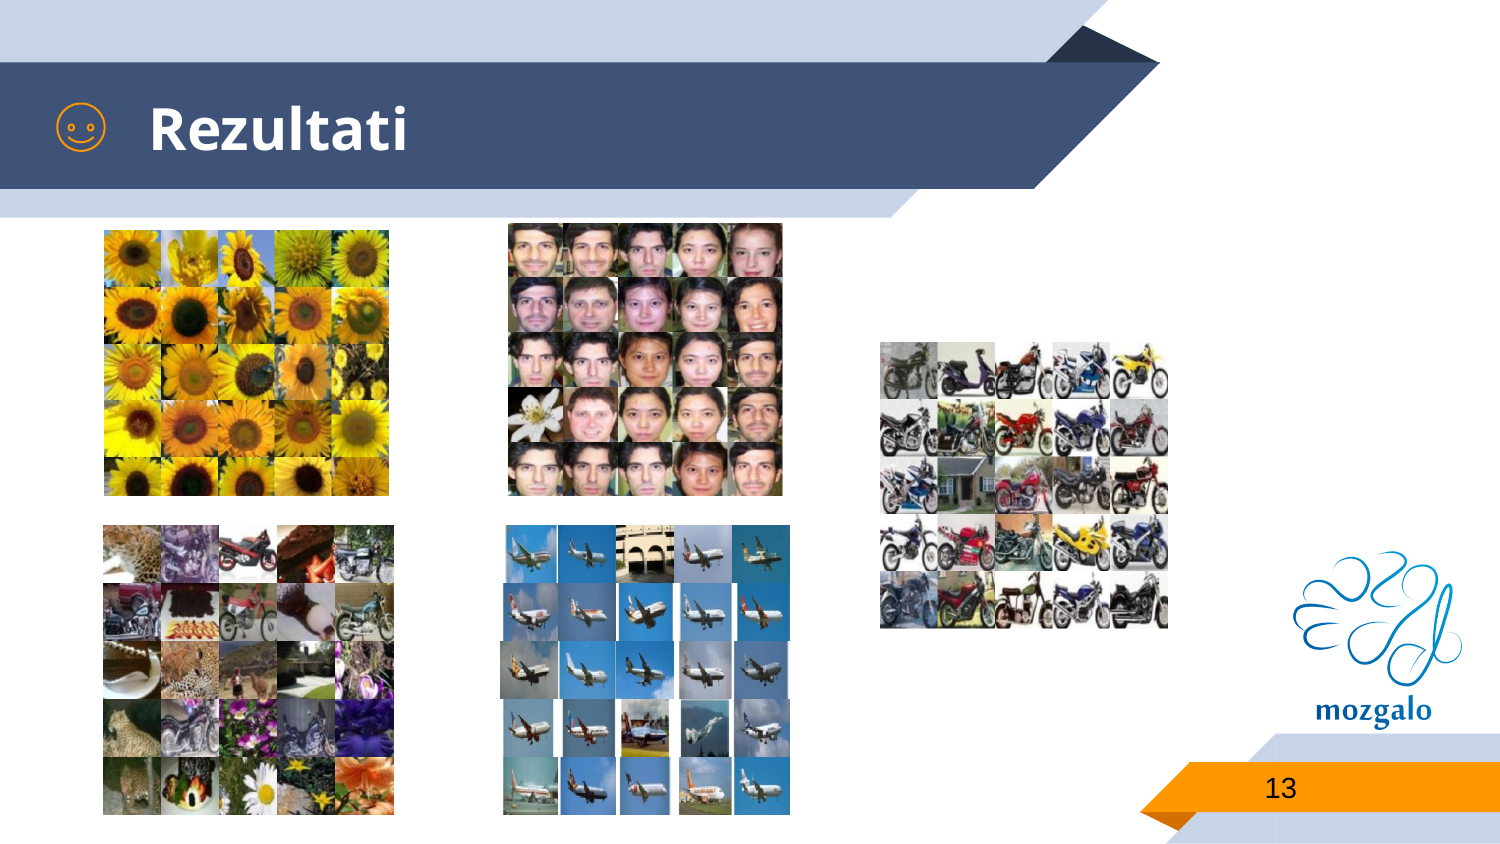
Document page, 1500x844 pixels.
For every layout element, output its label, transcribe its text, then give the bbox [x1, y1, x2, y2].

picture [851, 313, 1196, 658]
title Rezultati [133, 64, 997, 190]
picture [1293, 551, 1462, 730]
picture [471, 223, 820, 844]
slide_number 13 [1249, 760, 1494, 813]
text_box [57, 103, 105, 152]
picture [73, 230, 422, 844]
